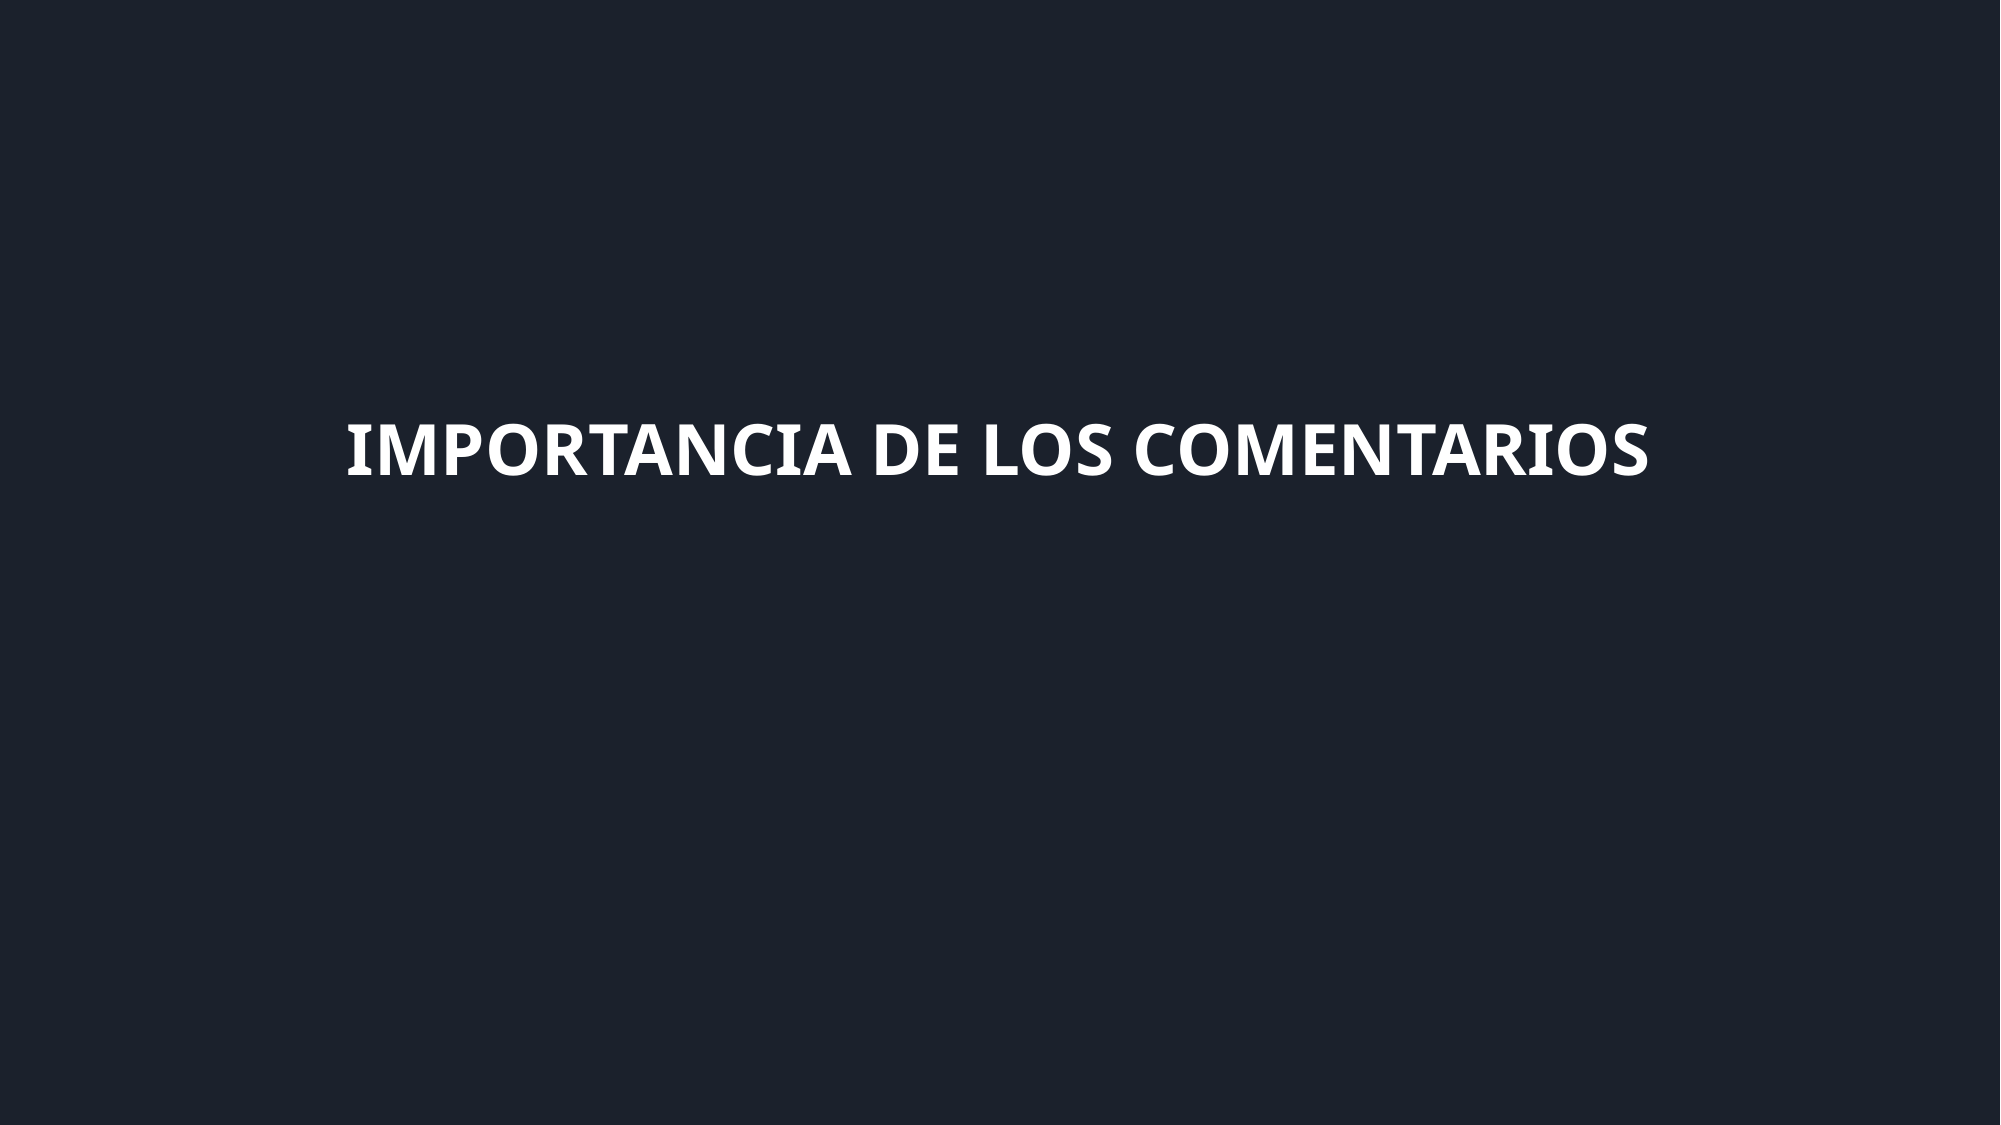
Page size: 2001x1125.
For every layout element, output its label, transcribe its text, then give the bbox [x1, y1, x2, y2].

title IMPORTANCIA DE LOS COMENTARIOS [149, 343, 1849, 562]
